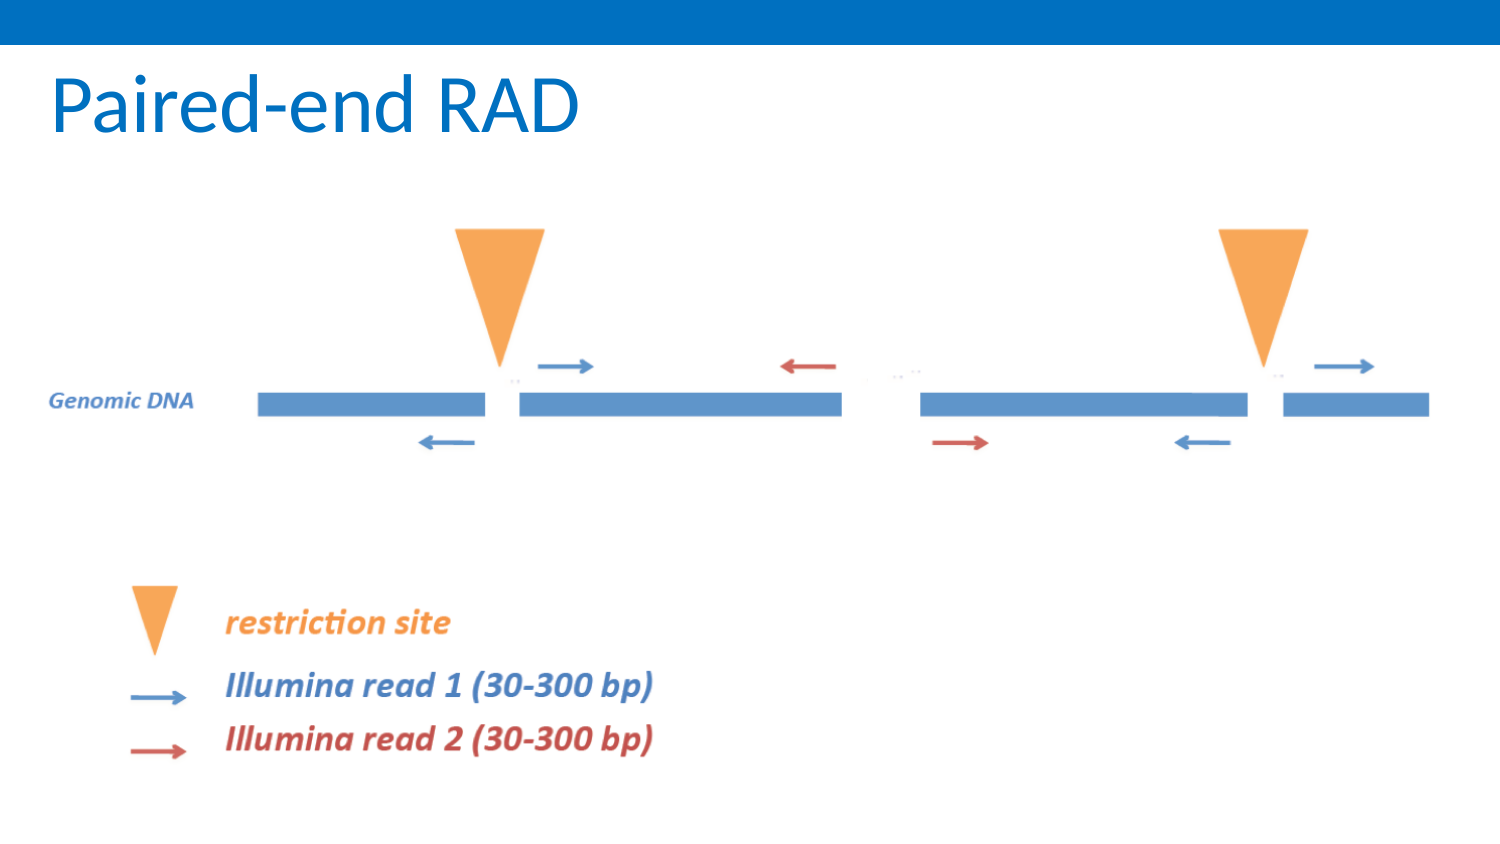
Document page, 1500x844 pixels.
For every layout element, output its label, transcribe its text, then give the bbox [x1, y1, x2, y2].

picture [34, 171, 1446, 821]
title Paired-end RAD [34, 53, 1466, 145]
